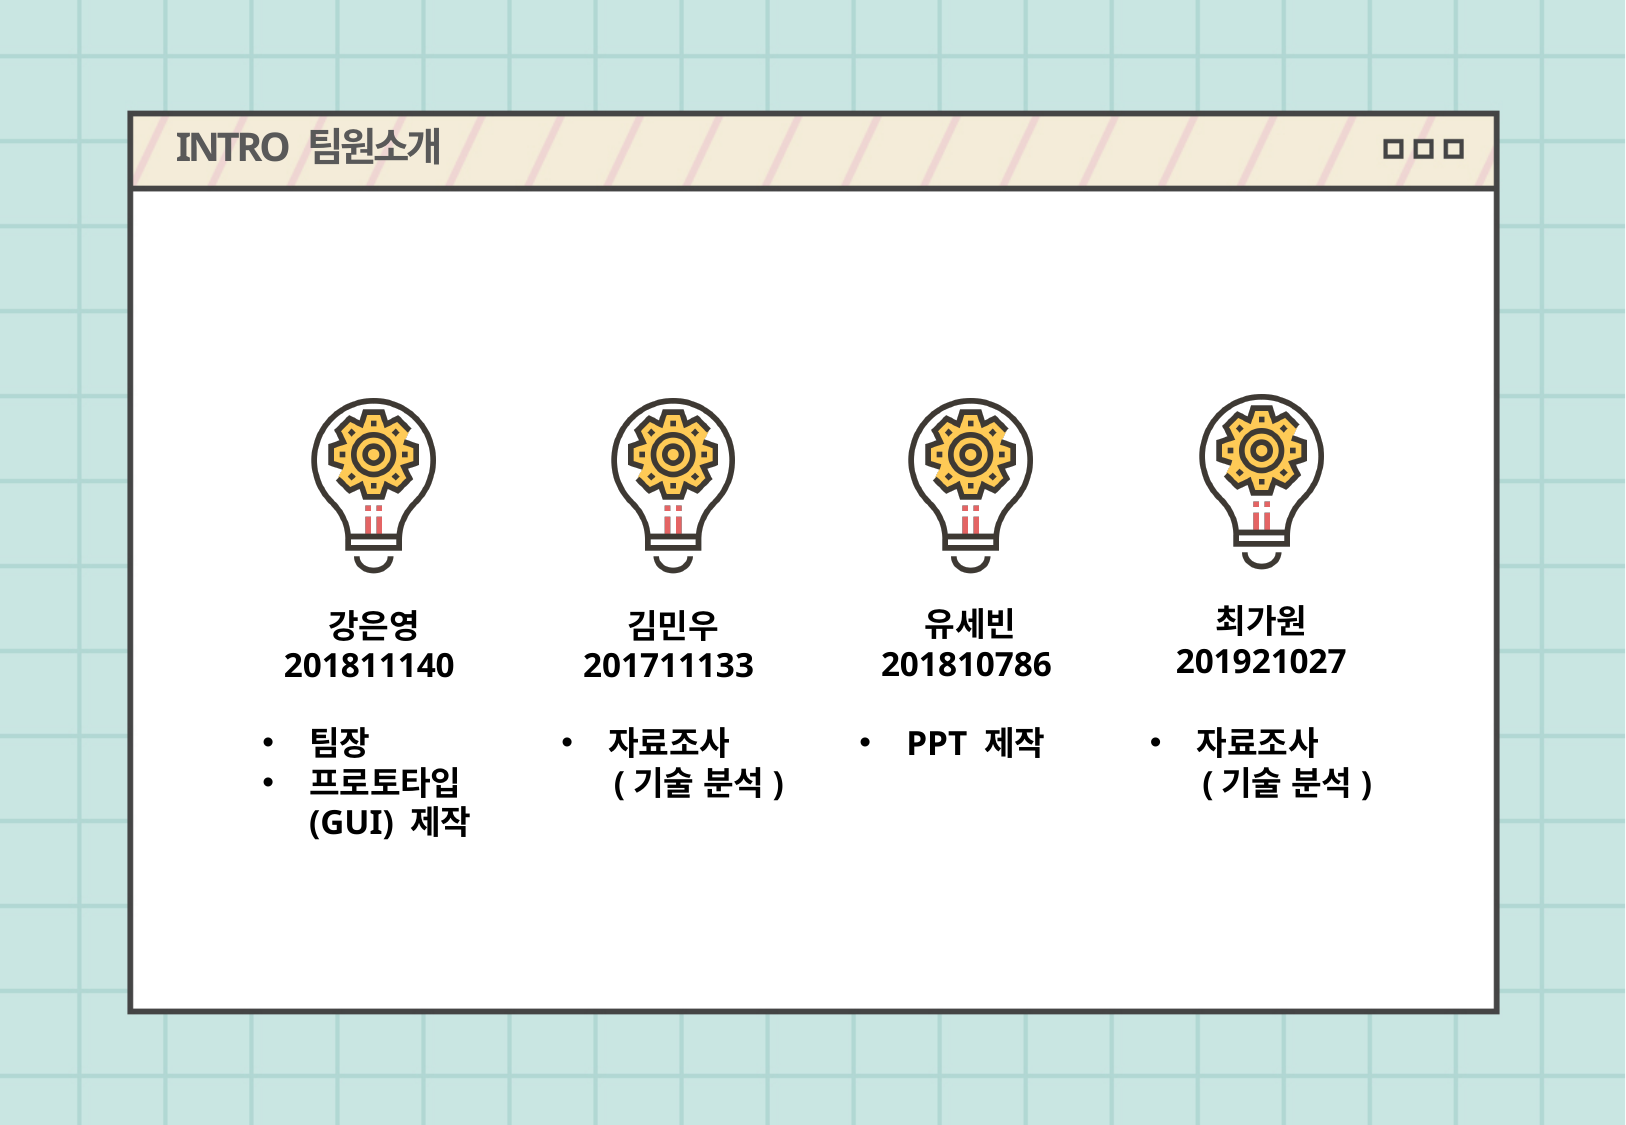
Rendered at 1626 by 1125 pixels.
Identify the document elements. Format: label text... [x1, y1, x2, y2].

text_box 자료조사 (기술 분석) [546, 714, 800, 854]
text_box 김민우 201711133 [546, 597, 800, 692]
text_box PPT 제작 [844, 714, 1098, 770]
picture [0, 0, 1626, 1125]
text_box 자료조사 (기술 분석) [1135, 714, 1388, 854]
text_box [247, 395, 501, 694]
text_box 유세빈 201810786 [844, 596, 1098, 691]
text_box INTRO 팀원소개 [160, 114, 814, 177]
text_box 최가원 201921027 [1135, 592, 1388, 688]
text_box 팀장 프로토타입(GUI) 제작 [247, 714, 501, 849]
